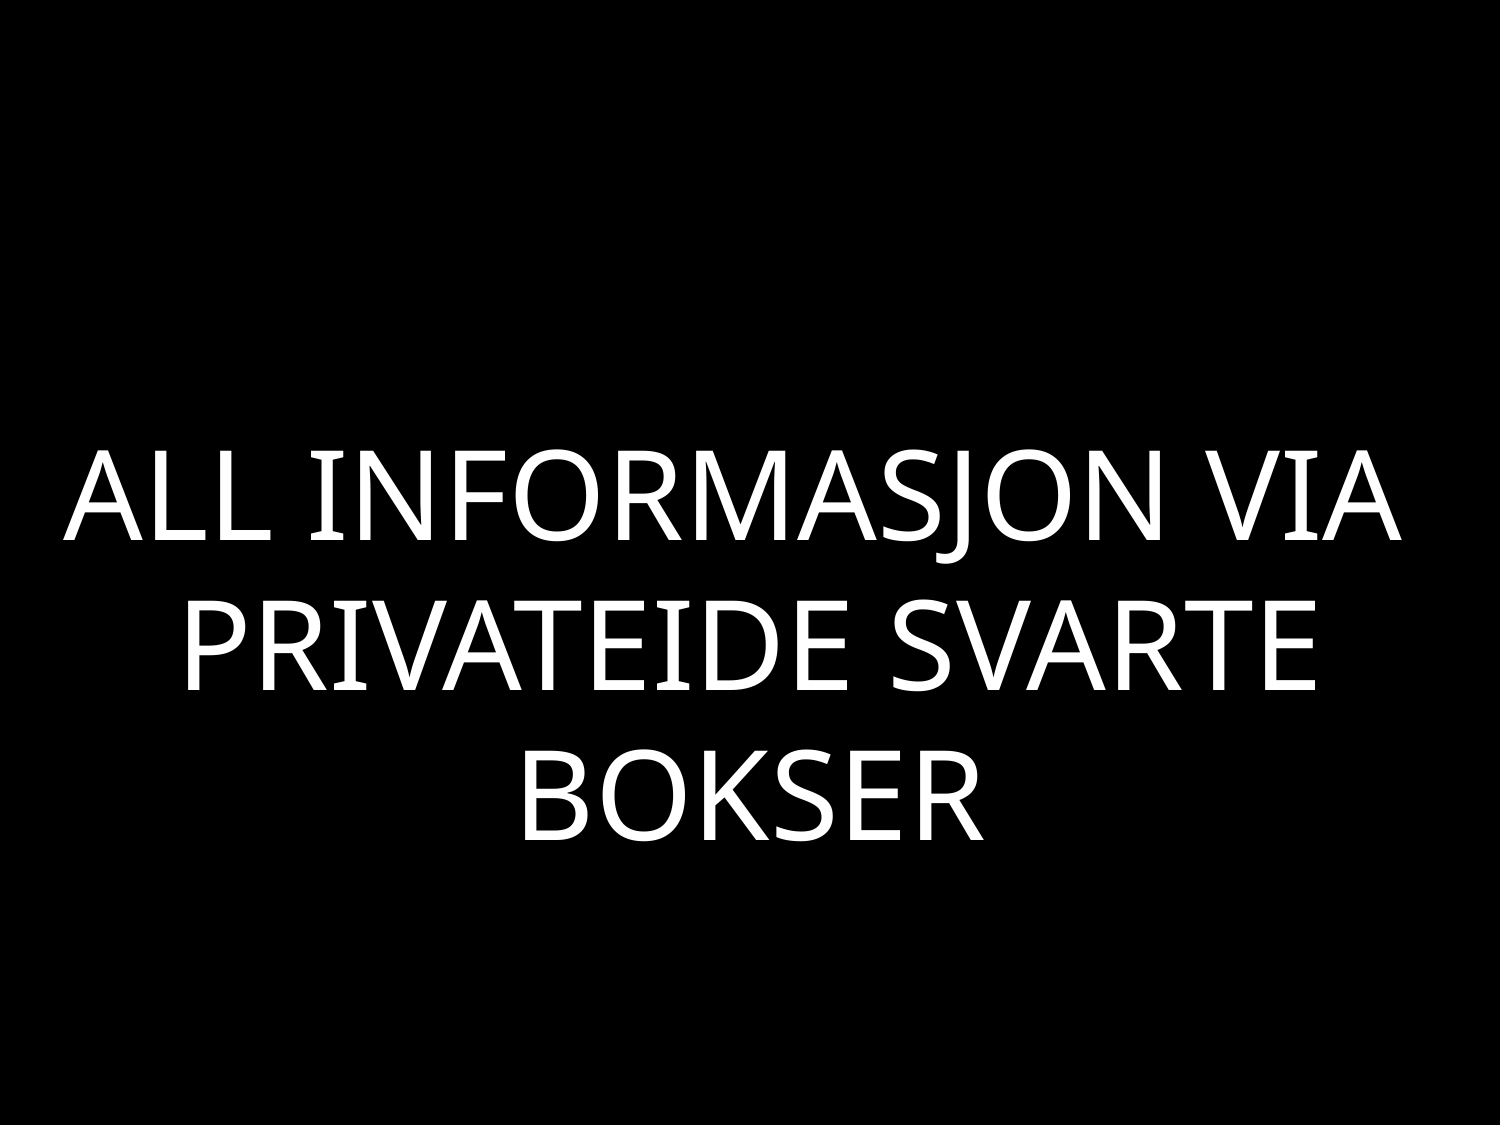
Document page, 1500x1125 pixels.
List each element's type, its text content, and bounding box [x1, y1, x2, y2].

list ALL INFORMASJON VIA PRIVATEIDE SVARTE BOKSER [0, 408, 1500, 510]
